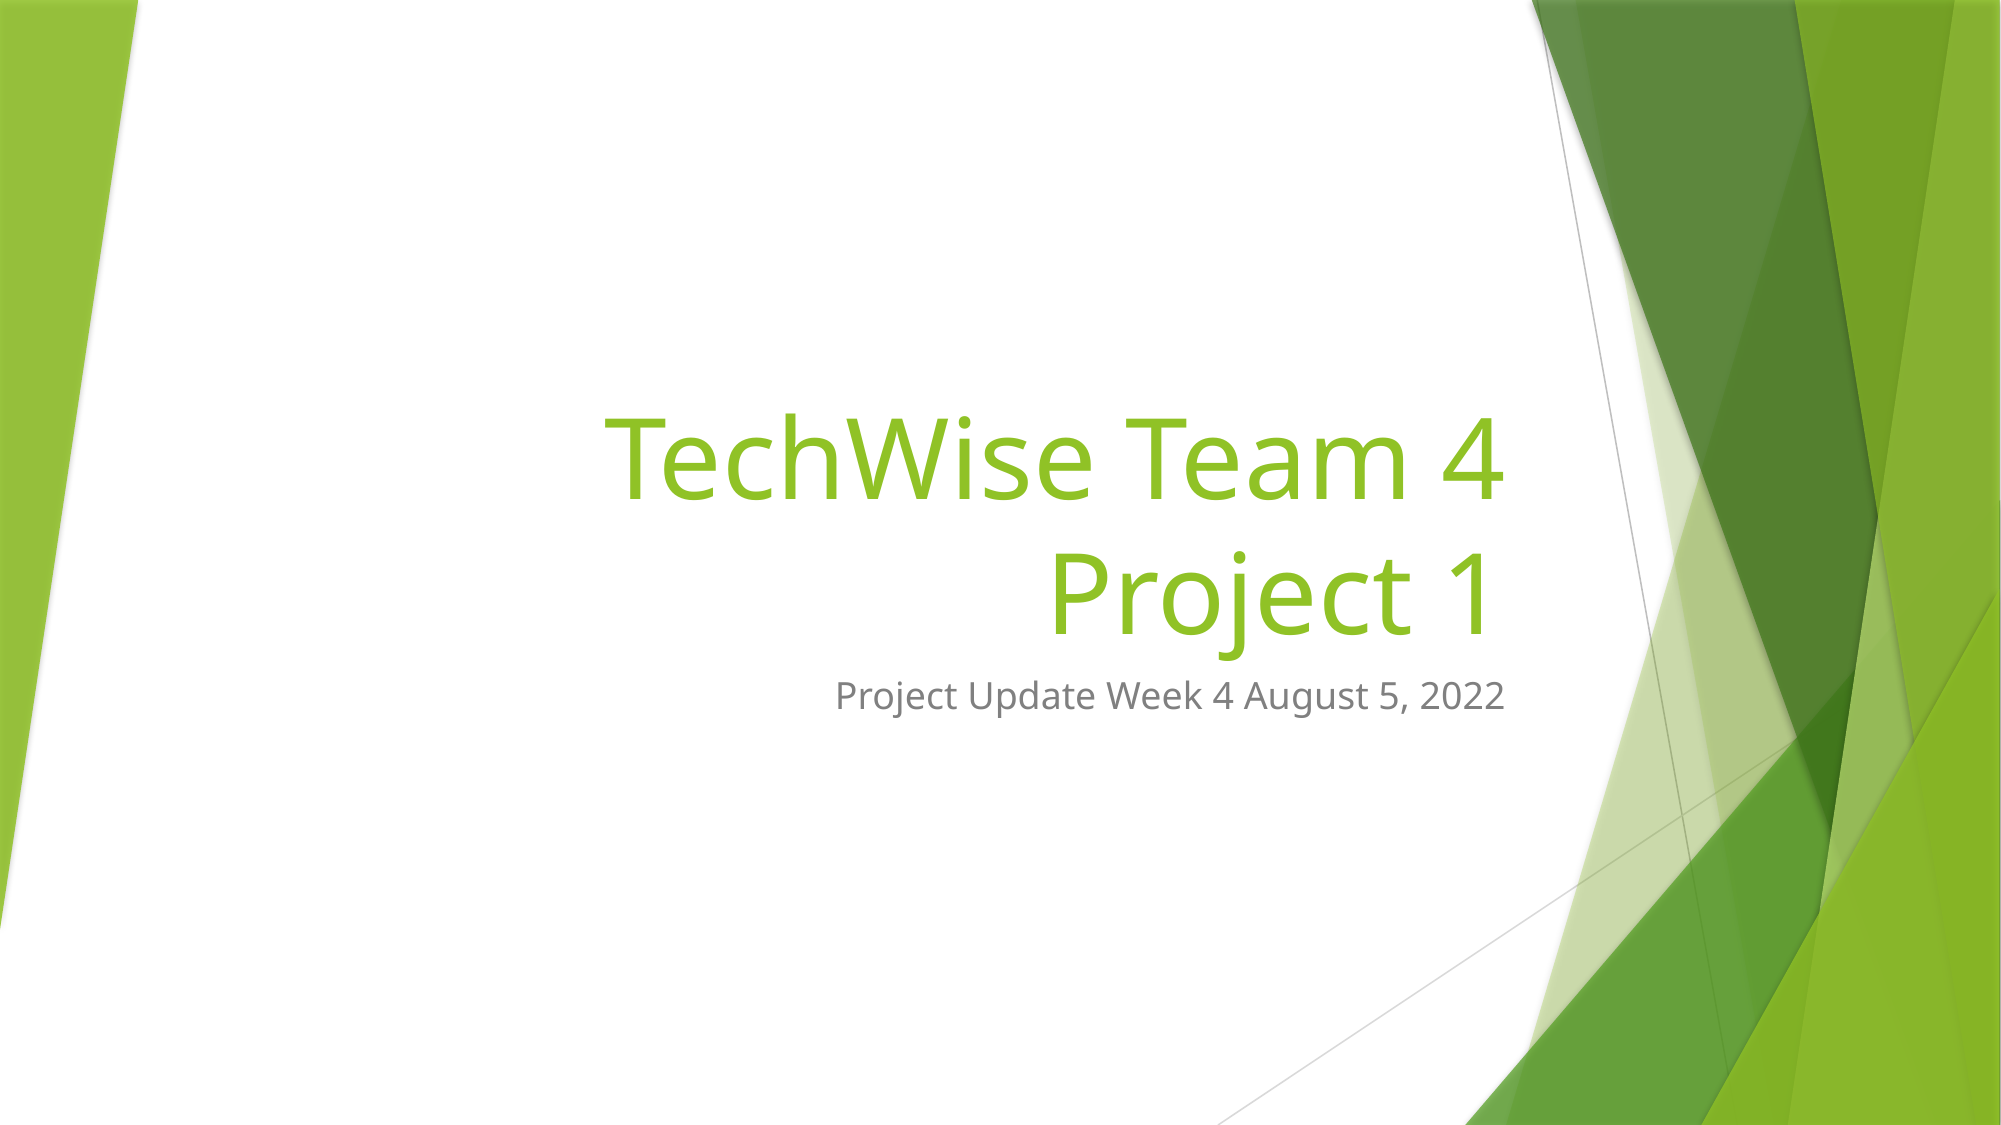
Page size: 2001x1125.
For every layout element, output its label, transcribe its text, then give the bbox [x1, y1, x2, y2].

subtitle Project Update Week 4 August 5, 2022 [247, 664, 1522, 845]
title TechWise Team 4 Project 1 [247, 394, 1522, 664]
